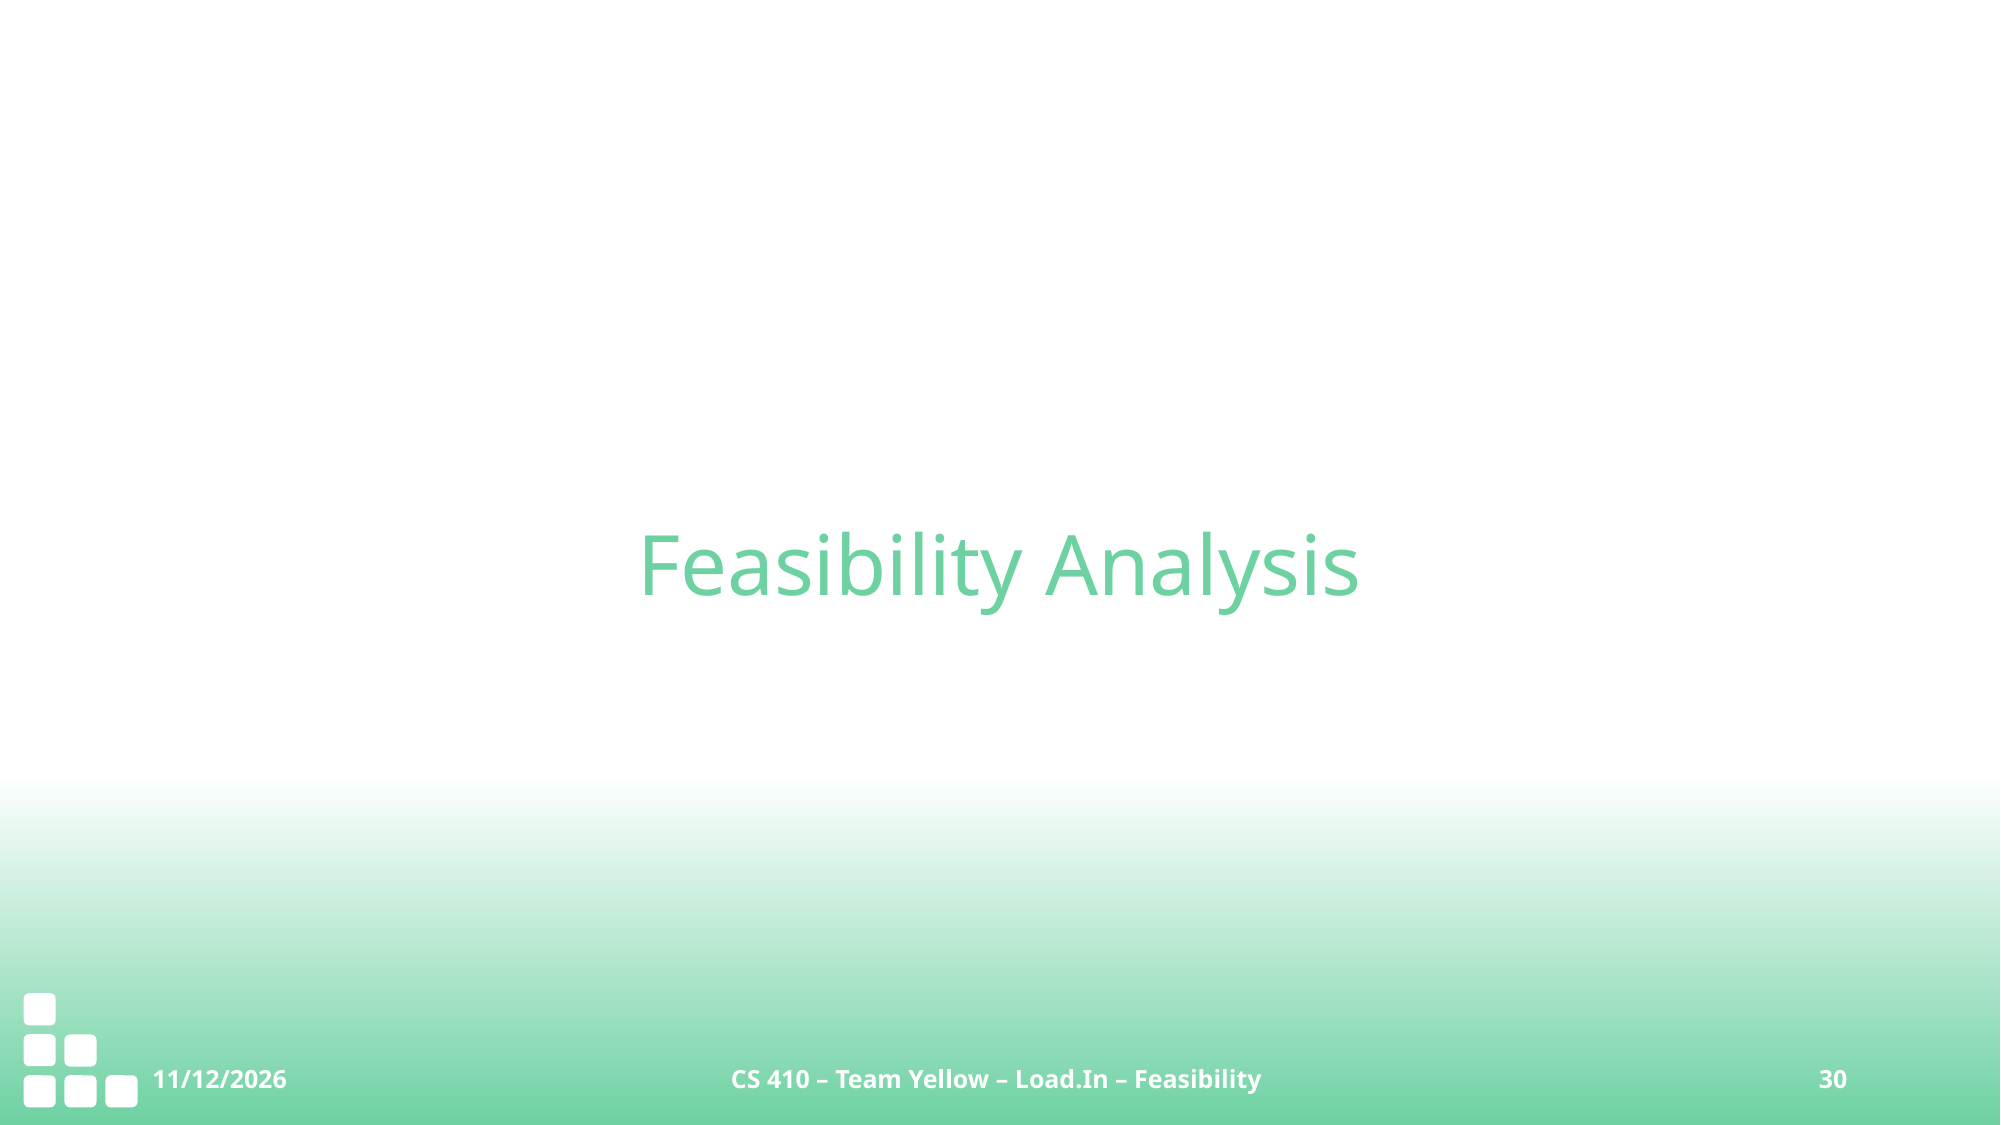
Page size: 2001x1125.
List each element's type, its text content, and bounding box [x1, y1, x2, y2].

footer CS 410 – Team Yellow – Load.In – Feasibility [662, 1035, 1338, 1125]
slide_number 30 [1412, 1035, 1863, 1125]
title Feasibility Analysis [137, 503, 1863, 622]
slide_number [137, 1035, 588, 1125]
